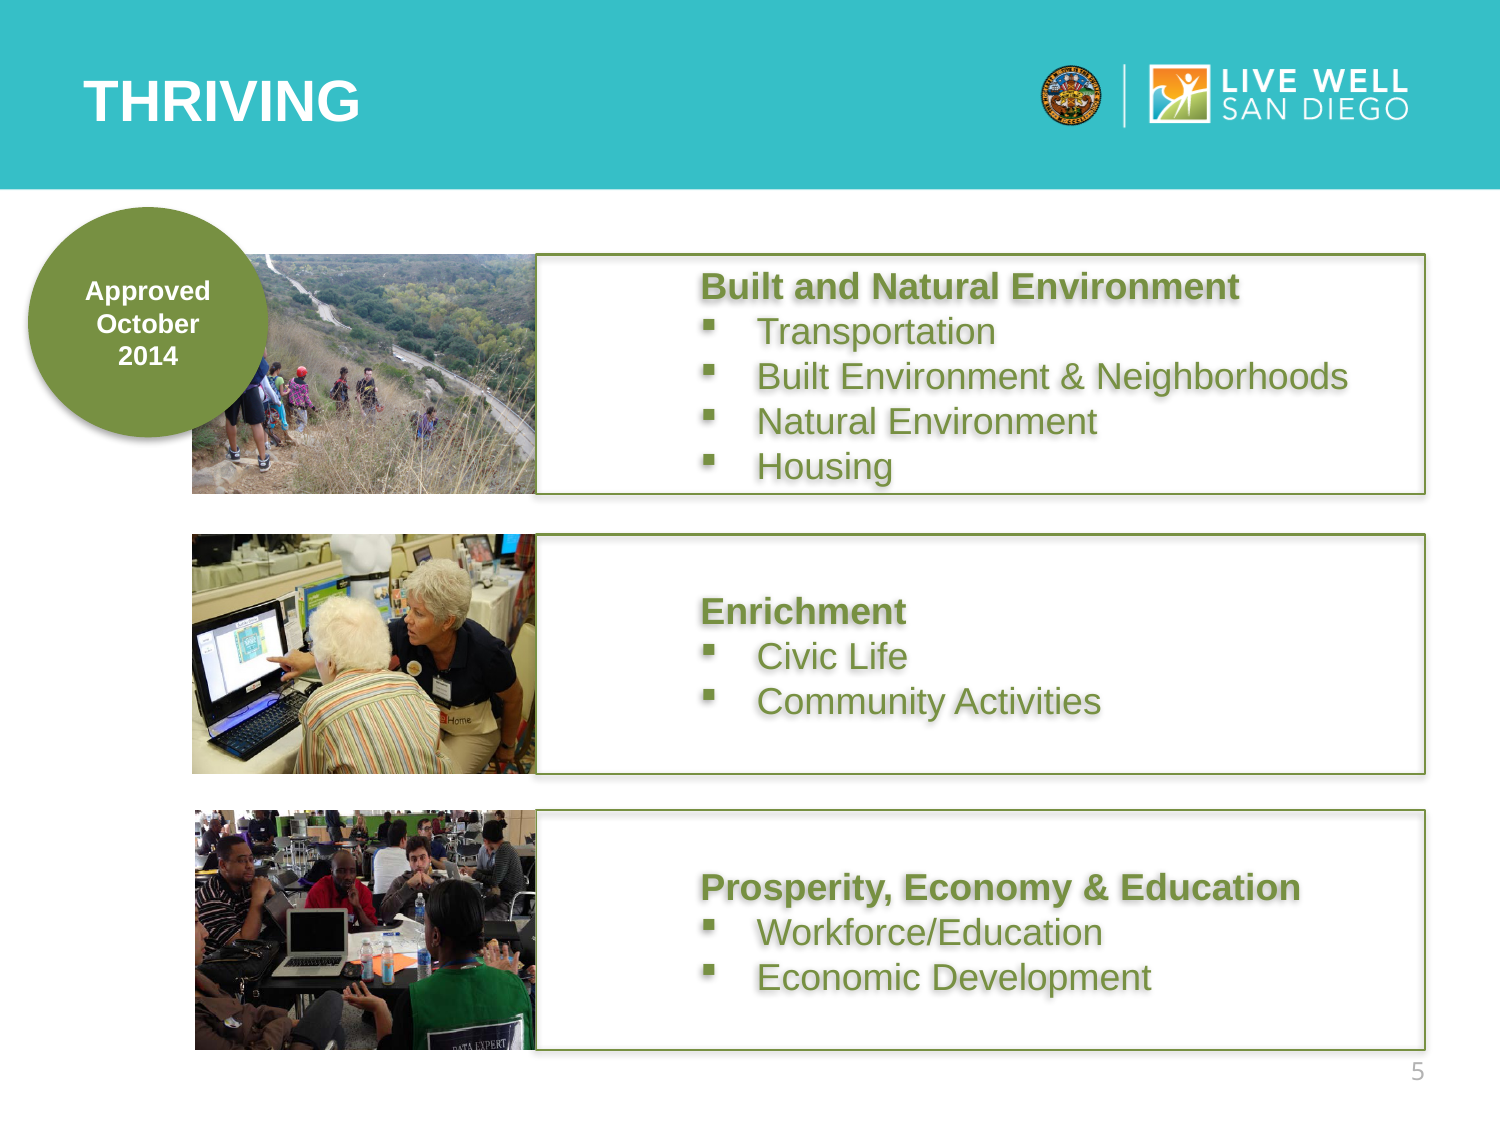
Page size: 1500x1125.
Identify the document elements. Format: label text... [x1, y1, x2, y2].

text_box thriving [83, 42, 940, 164]
slide_number 5 [1252, 1056, 1425, 1103]
picture [0, 0, 1500, 1125]
text_box Enrichment Civic Life Community Activities [537, 534, 1426, 775]
text_box Approved October 2014 [33, 212, 237, 432]
text_box Built and Natural Environment Transportation Built Environment & Neighborhoods Natural Environment Housing [537, 254, 1426, 495]
text_box Prosperity, Economy & Education Workforce/Education Economic Development [536, 809, 1426, 1050]
